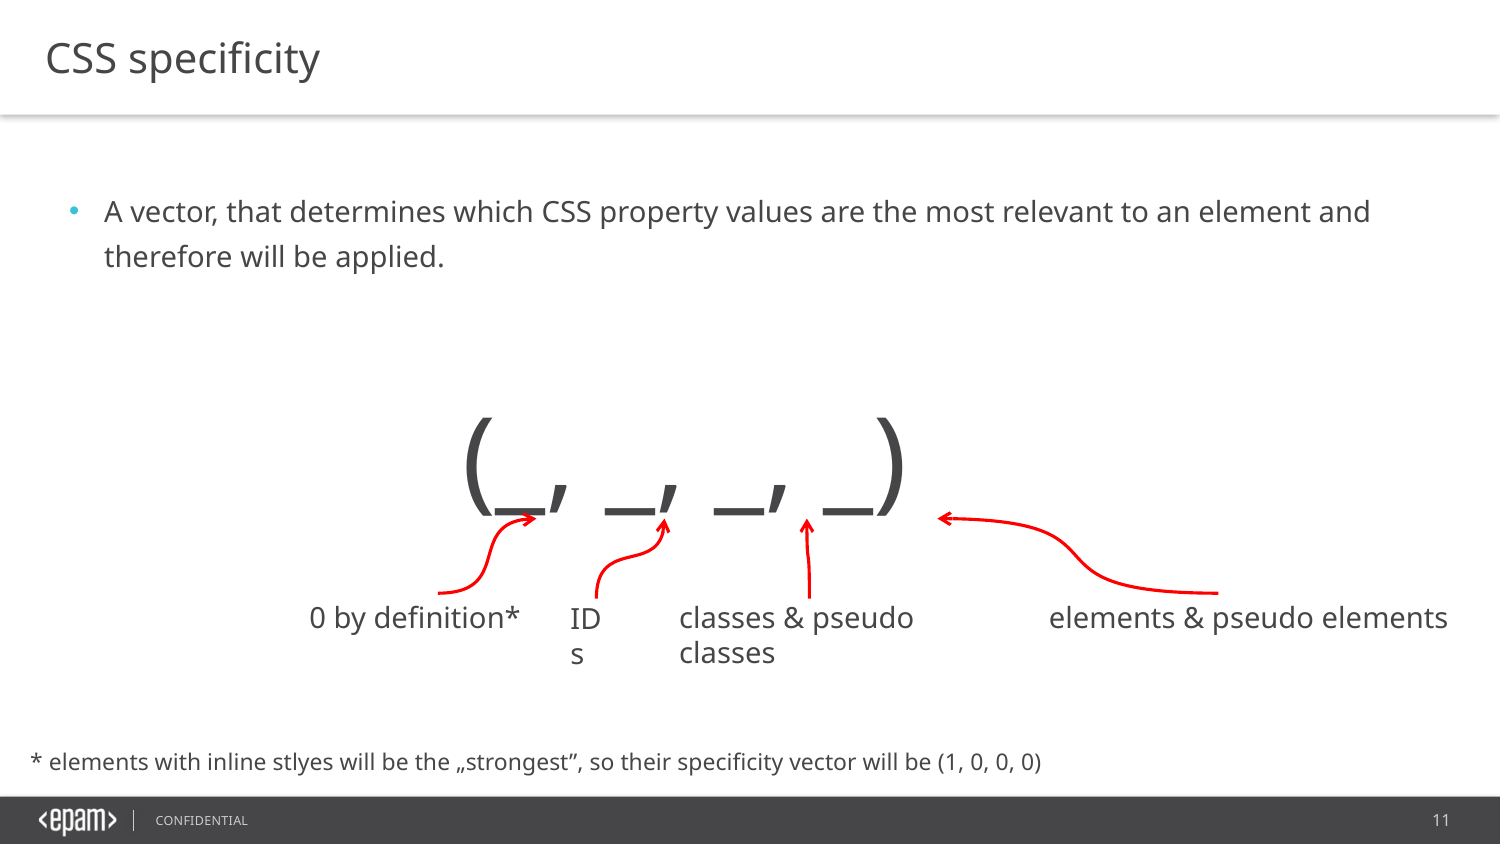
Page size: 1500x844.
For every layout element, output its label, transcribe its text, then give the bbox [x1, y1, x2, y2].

list CSS specificity [0, 0, 1500, 115]
text_box (_, _, _, _) [447, 378, 1037, 529]
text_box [937, 518, 1219, 594]
text_box * elements with inline stlyes will be the „strongest”, so their specificity vector will be (1, 0, 0, 0) [15, 740, 1366, 783]
text_box IDs [555, 593, 627, 678]
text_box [767, 557, 849, 561]
text_box elements & pseudo elements [1034, 592, 1481, 643]
text_box 0 by definition* [294, 592, 537, 642]
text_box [590, 524, 671, 593]
picture [38, 808, 117, 837]
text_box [437, 518, 537, 594]
list A vector, that determines which CSS property values are the most relevant to an element and therefore will be applied. [57, 176, 1426, 732]
text_box classes & pseudo classes [664, 592, 1026, 677]
